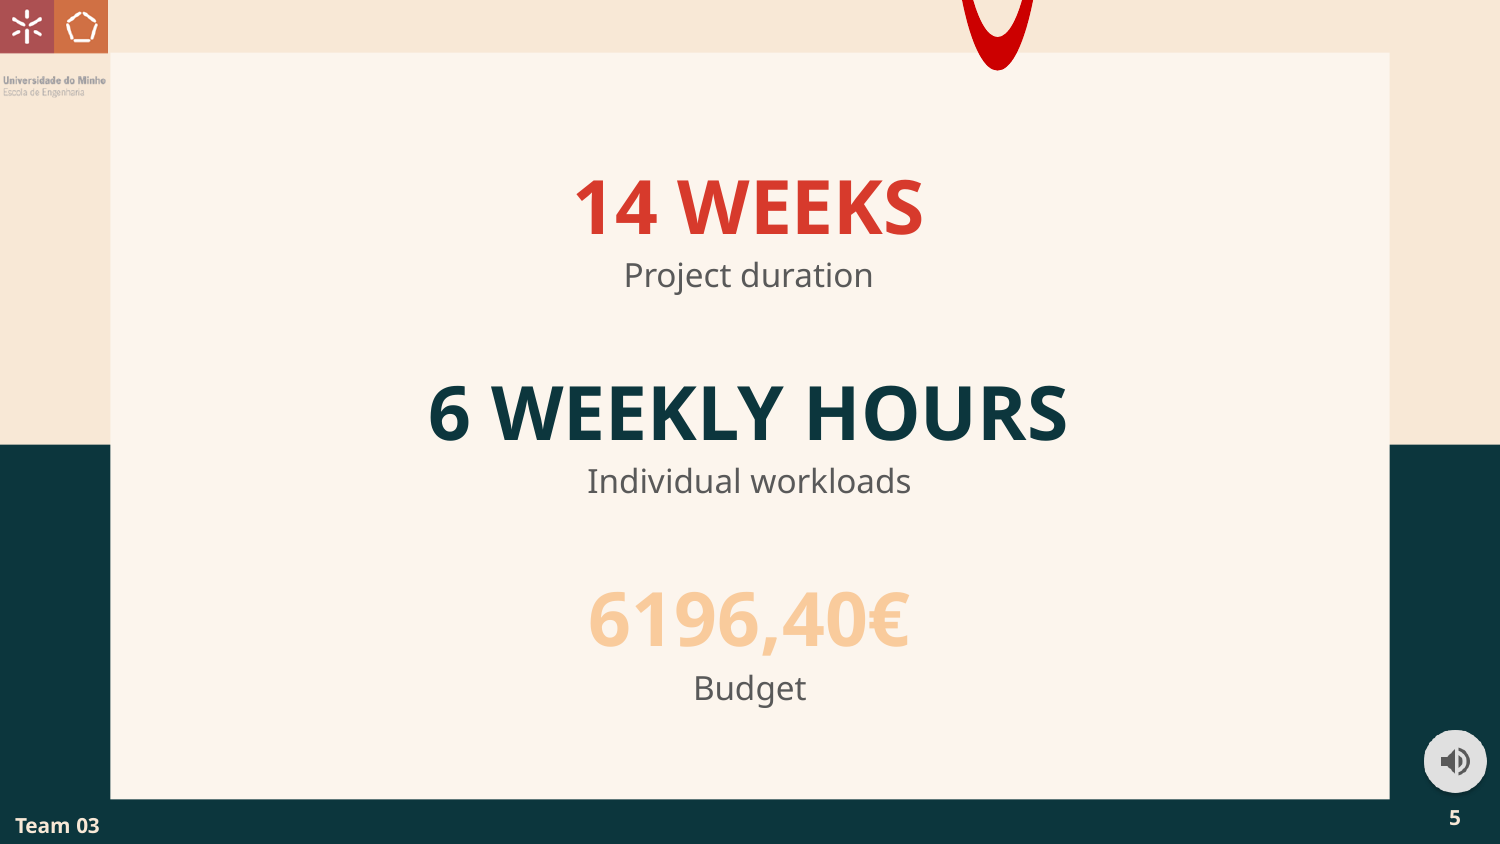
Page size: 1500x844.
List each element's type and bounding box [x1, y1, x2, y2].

picture [1417, 723, 1493, 799]
picture [0, 0, 109, 98]
text_box [0, 0, 1500, 844]
